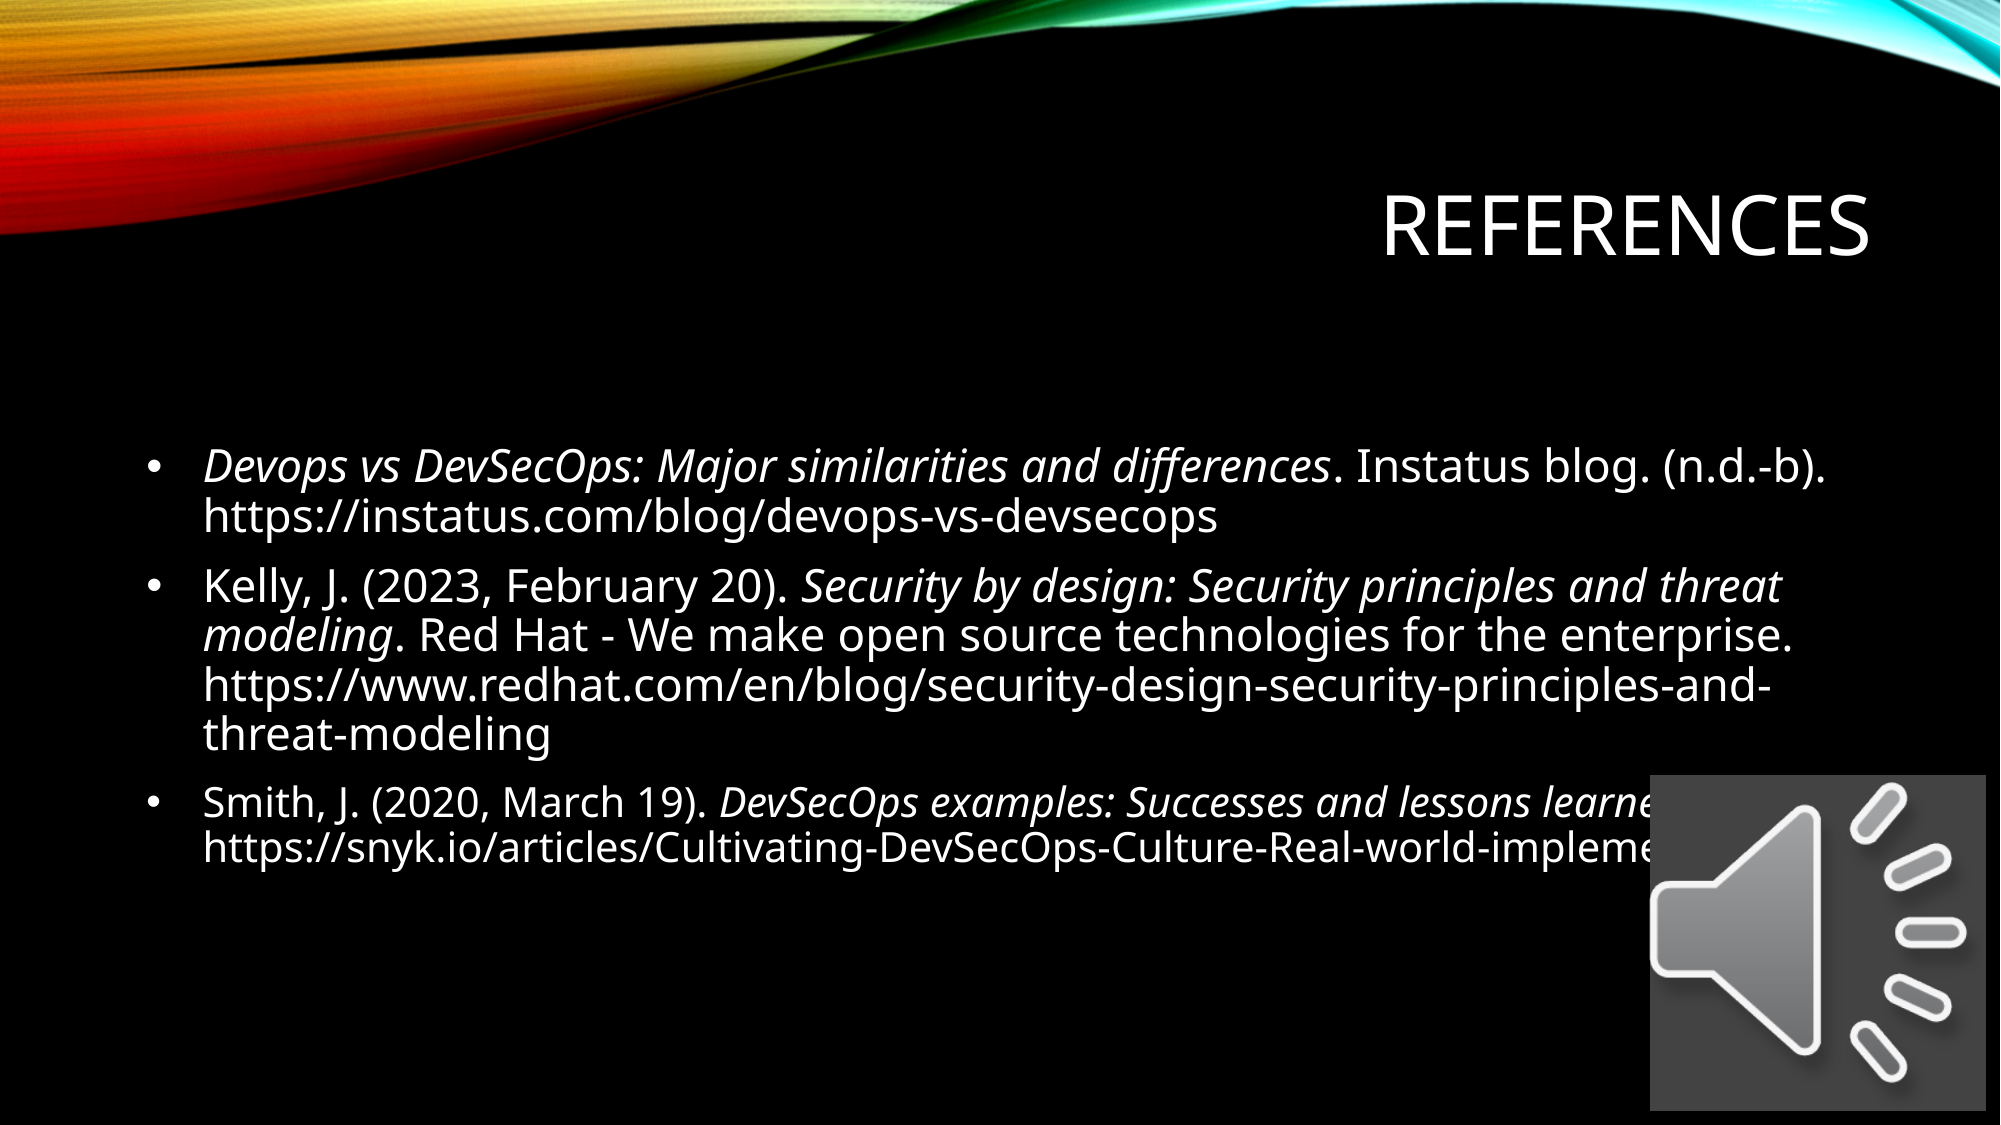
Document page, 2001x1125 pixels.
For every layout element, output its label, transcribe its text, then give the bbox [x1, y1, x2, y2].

list Devops vs DevSecOps: Major similarities and differences. Instatus blog. (n.d.-b). https://instatus.com/blog/devops-vs-devsecops Kelly, J. (2023, February 20). Security by design: Security principles and threat modeling. Red Hat - We make open source technologies for the enterprise. https://www.redhat.com/en/blog/security-design-security-principles-and-threat-modeling Smith, J. (2020, March 19). DevSecOps examples: Successes and lessons learned. Snyk. https://snyk.io/articles/Cultivating-DevSecOps-Culture-Real-world-implementations/ [112, 360, 1888, 1021]
picture [0, 0, 2000, 237]
title REFERENCES [474, 122, 1888, 335]
picture [1648, 773, 1987, 1112]
